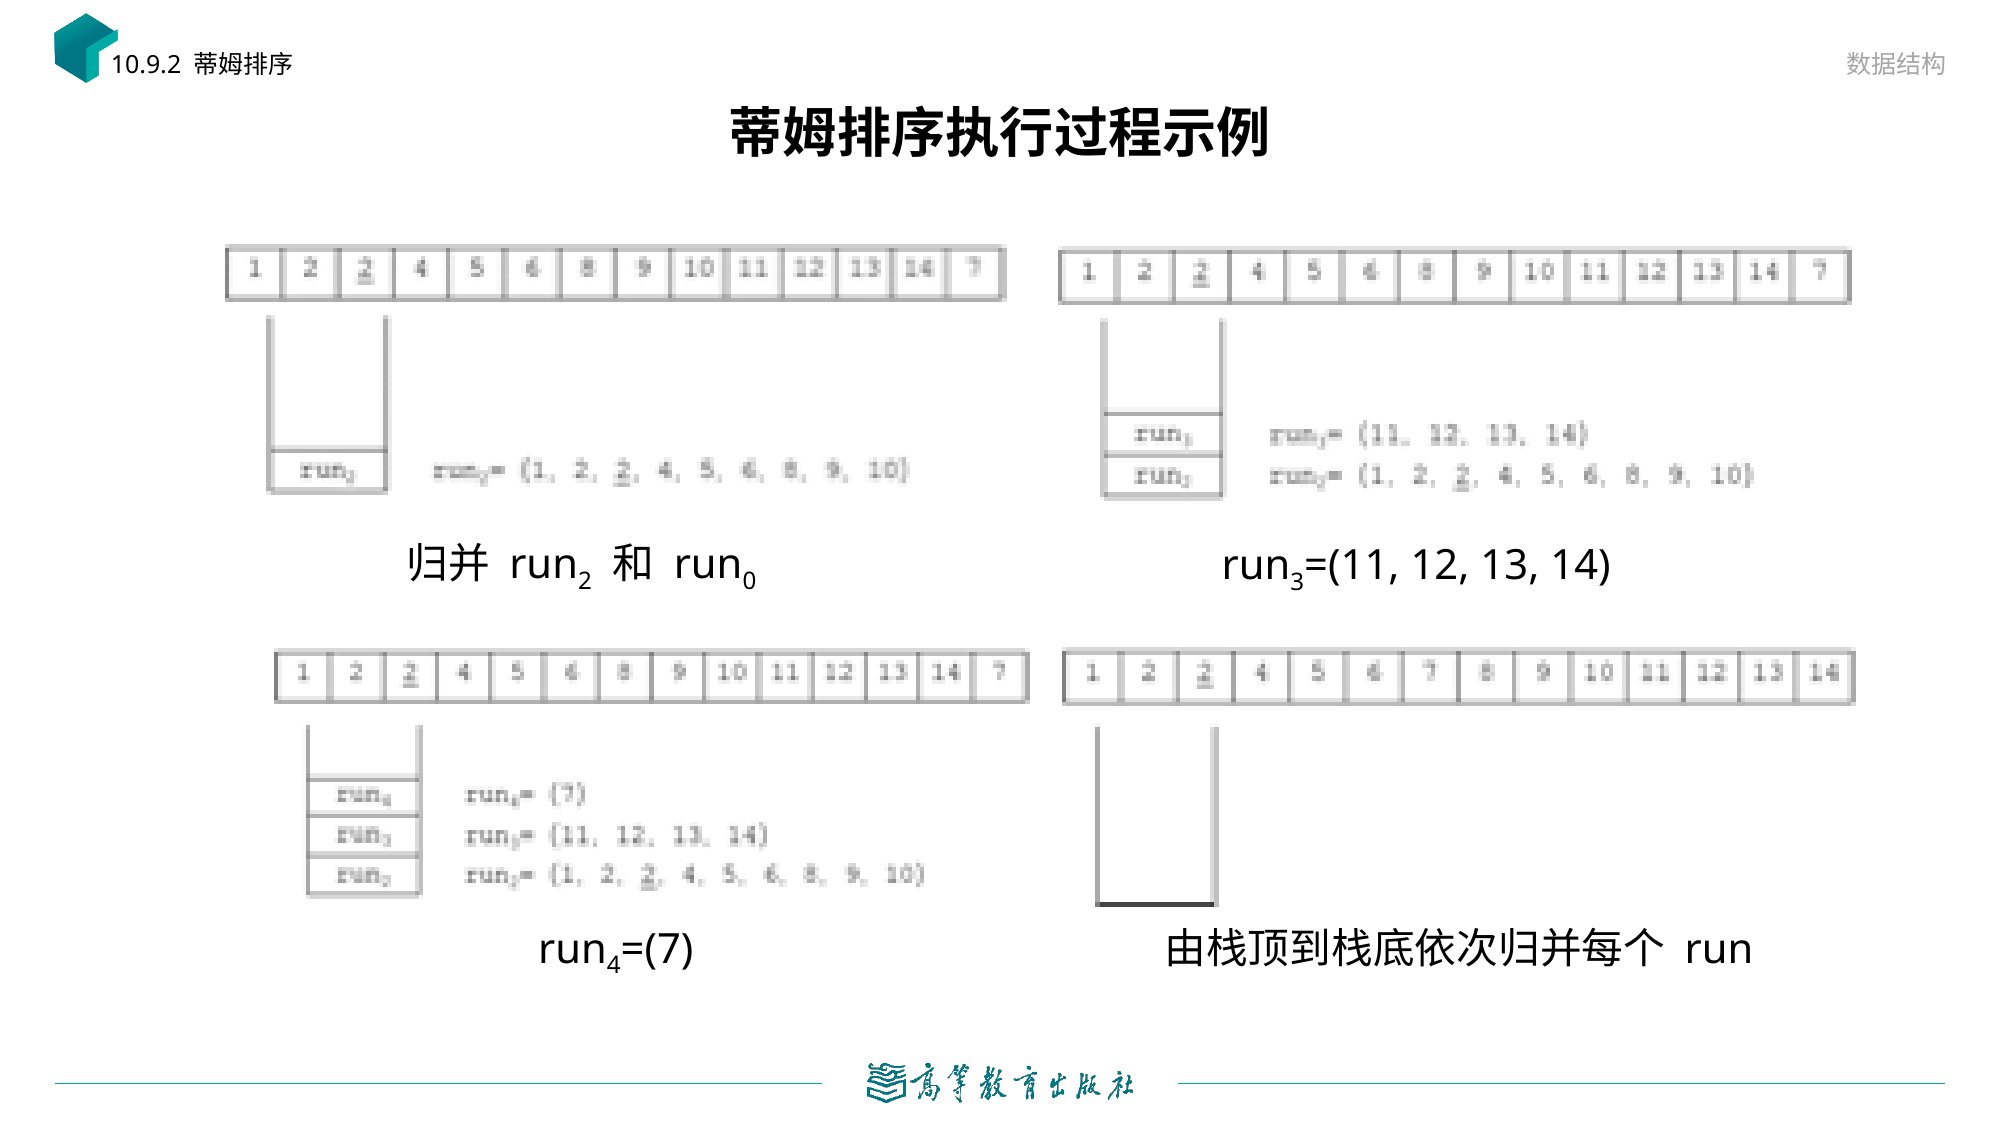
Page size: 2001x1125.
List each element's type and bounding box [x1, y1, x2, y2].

picture [867, 1063, 1133, 1103]
text_box [1206, 530, 1627, 603]
title [137, 92, 1863, 178]
text_box [1149, 914, 1769, 980]
picture [1058, 246, 1852, 510]
list [1115, 32, 1962, 86]
text_box [523, 914, 709, 986]
subtitle [95, 44, 894, 99]
picture [274, 648, 1030, 908]
text_box [391, 529, 771, 602]
picture [1062, 647, 1856, 907]
picture [225, 244, 1007, 504]
